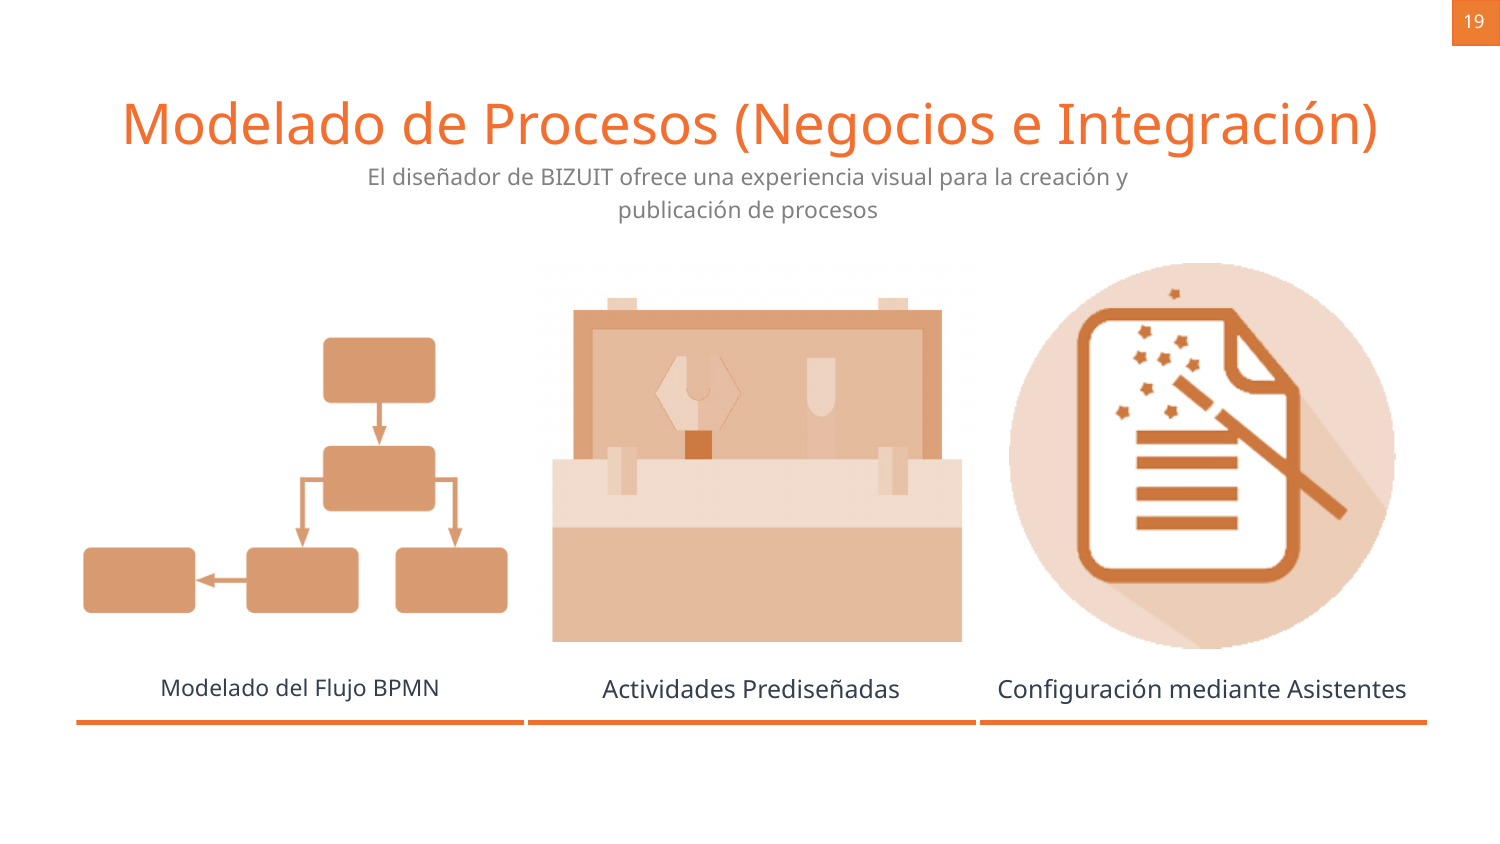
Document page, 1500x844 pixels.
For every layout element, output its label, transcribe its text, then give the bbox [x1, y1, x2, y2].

picture [534, 256, 1426, 649]
list Configuración mediante Asistentes [979, 662, 1426, 699]
list Actividades Prediseñadas [528, 662, 975, 699]
picture [72, 281, 518, 667]
list Modelado de Procesos (Negocios e Integración) [0, 68, 1500, 145]
list Modelado del Flujo BPMN [77, 662, 524, 722]
slide_number 19 [1448, 0, 1496, 45]
list El diseñador de BIZUIT ofrece una experiencia visual para la creación y publicación de procesos [298, 151, 1199, 228]
